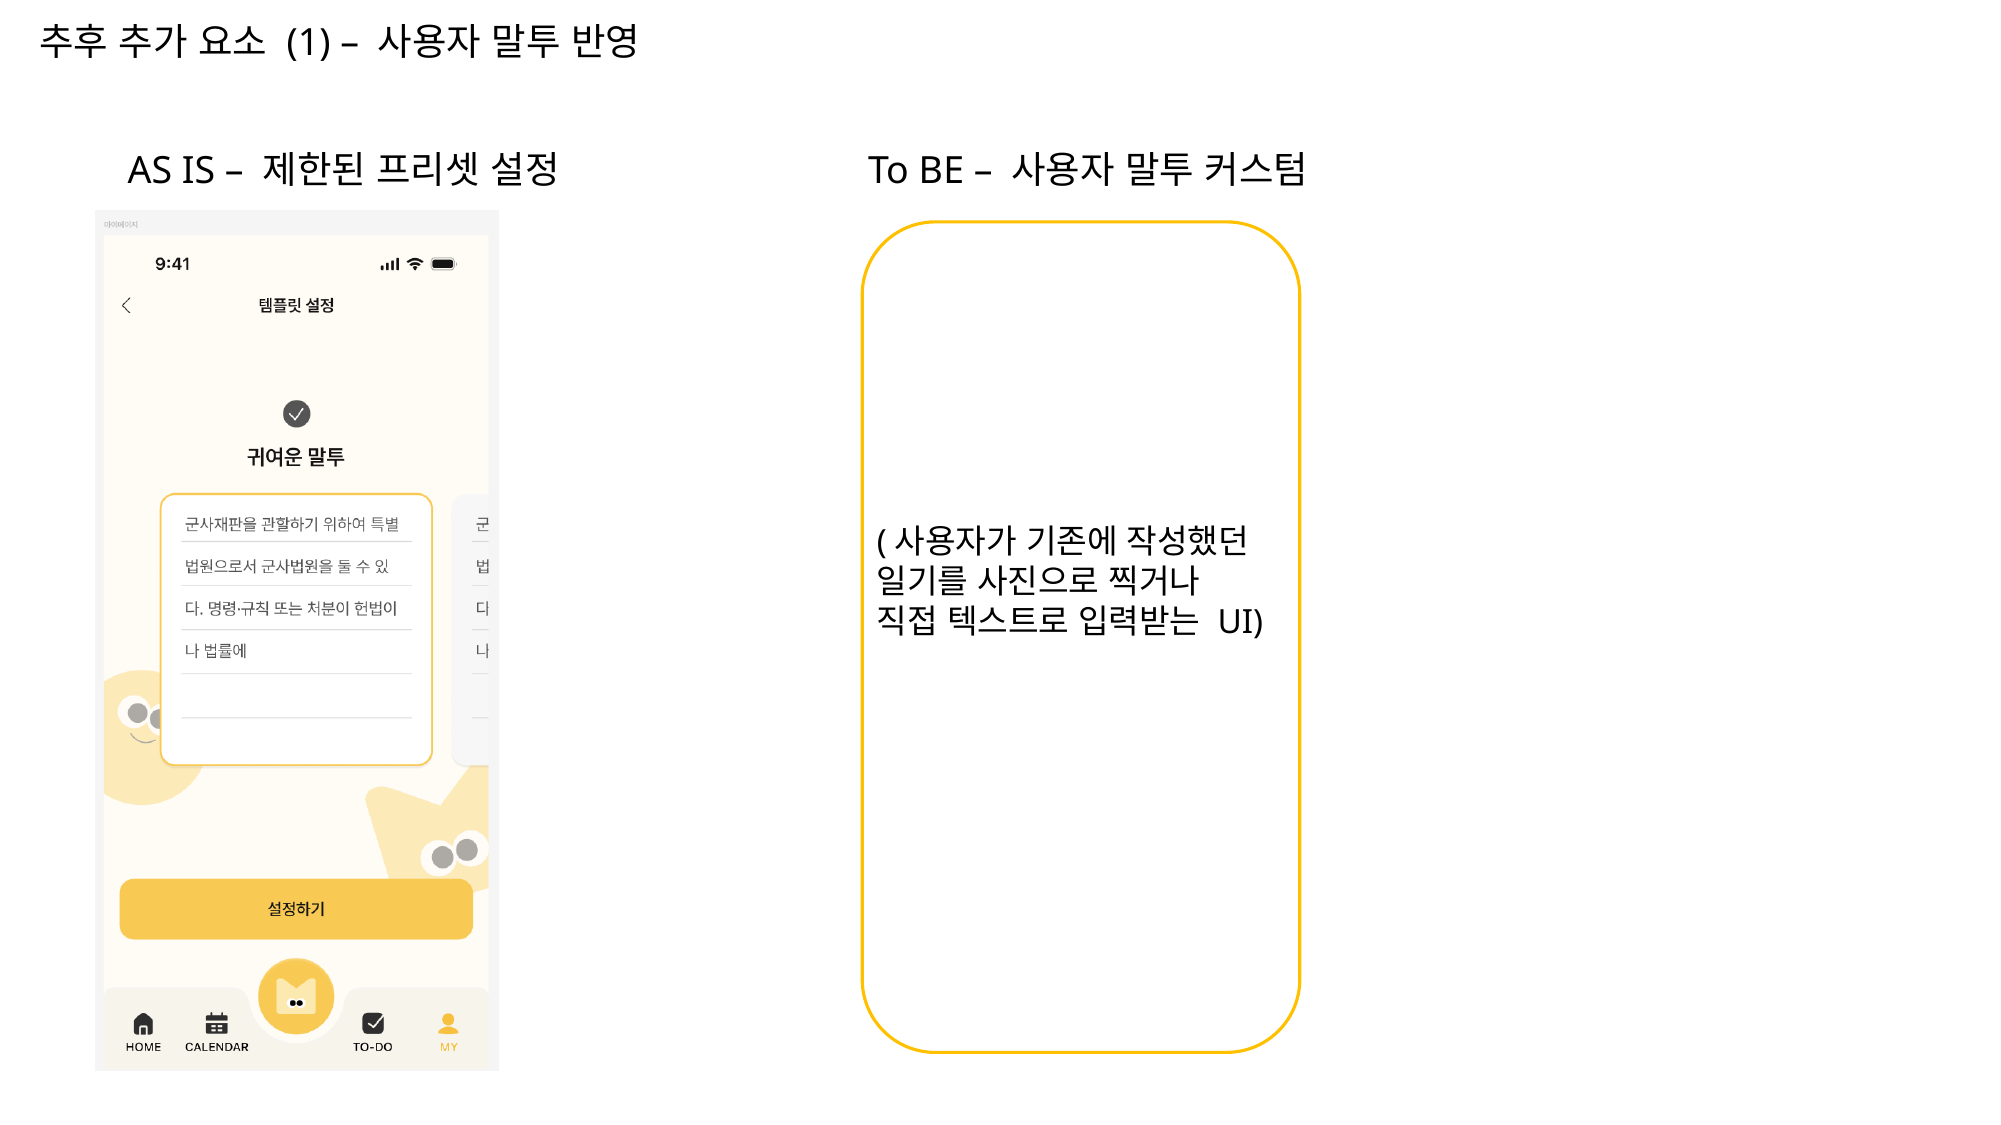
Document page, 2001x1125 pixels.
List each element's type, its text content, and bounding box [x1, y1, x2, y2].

text_box 추후 추가 요소 (1) – 사용자 말투 반영 [24, 10, 656, 70]
text_box [860, 220, 1302, 1054]
picture [95, 210, 500, 1071]
text_box AS IS – 제한된 프리셋 설정 [112, 139, 575, 199]
text_box To BE – 사용자 말투 커스텀 [853, 139, 1324, 199]
